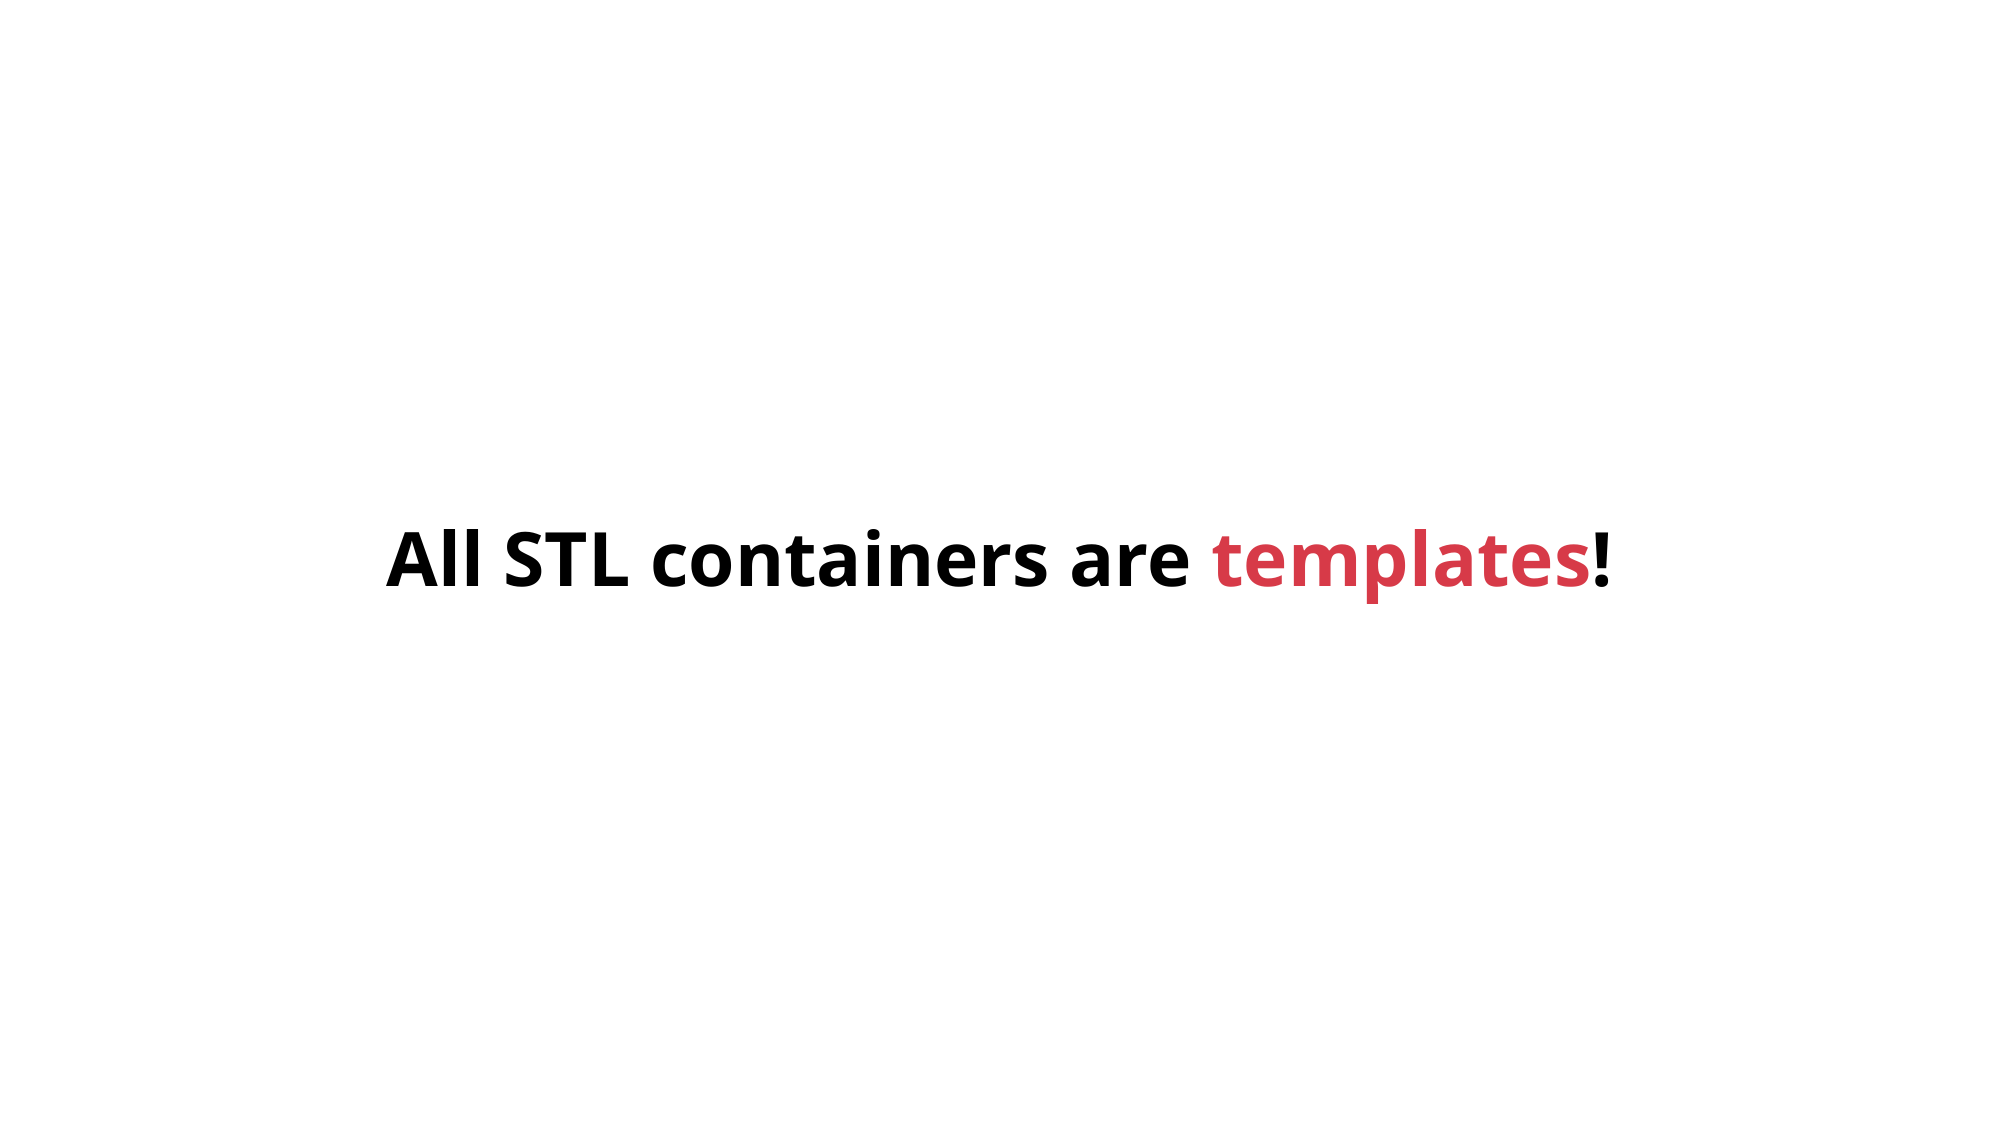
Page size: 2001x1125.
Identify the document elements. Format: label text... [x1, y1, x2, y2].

title All STL containers are templates! [64, 499, 1936, 626]
